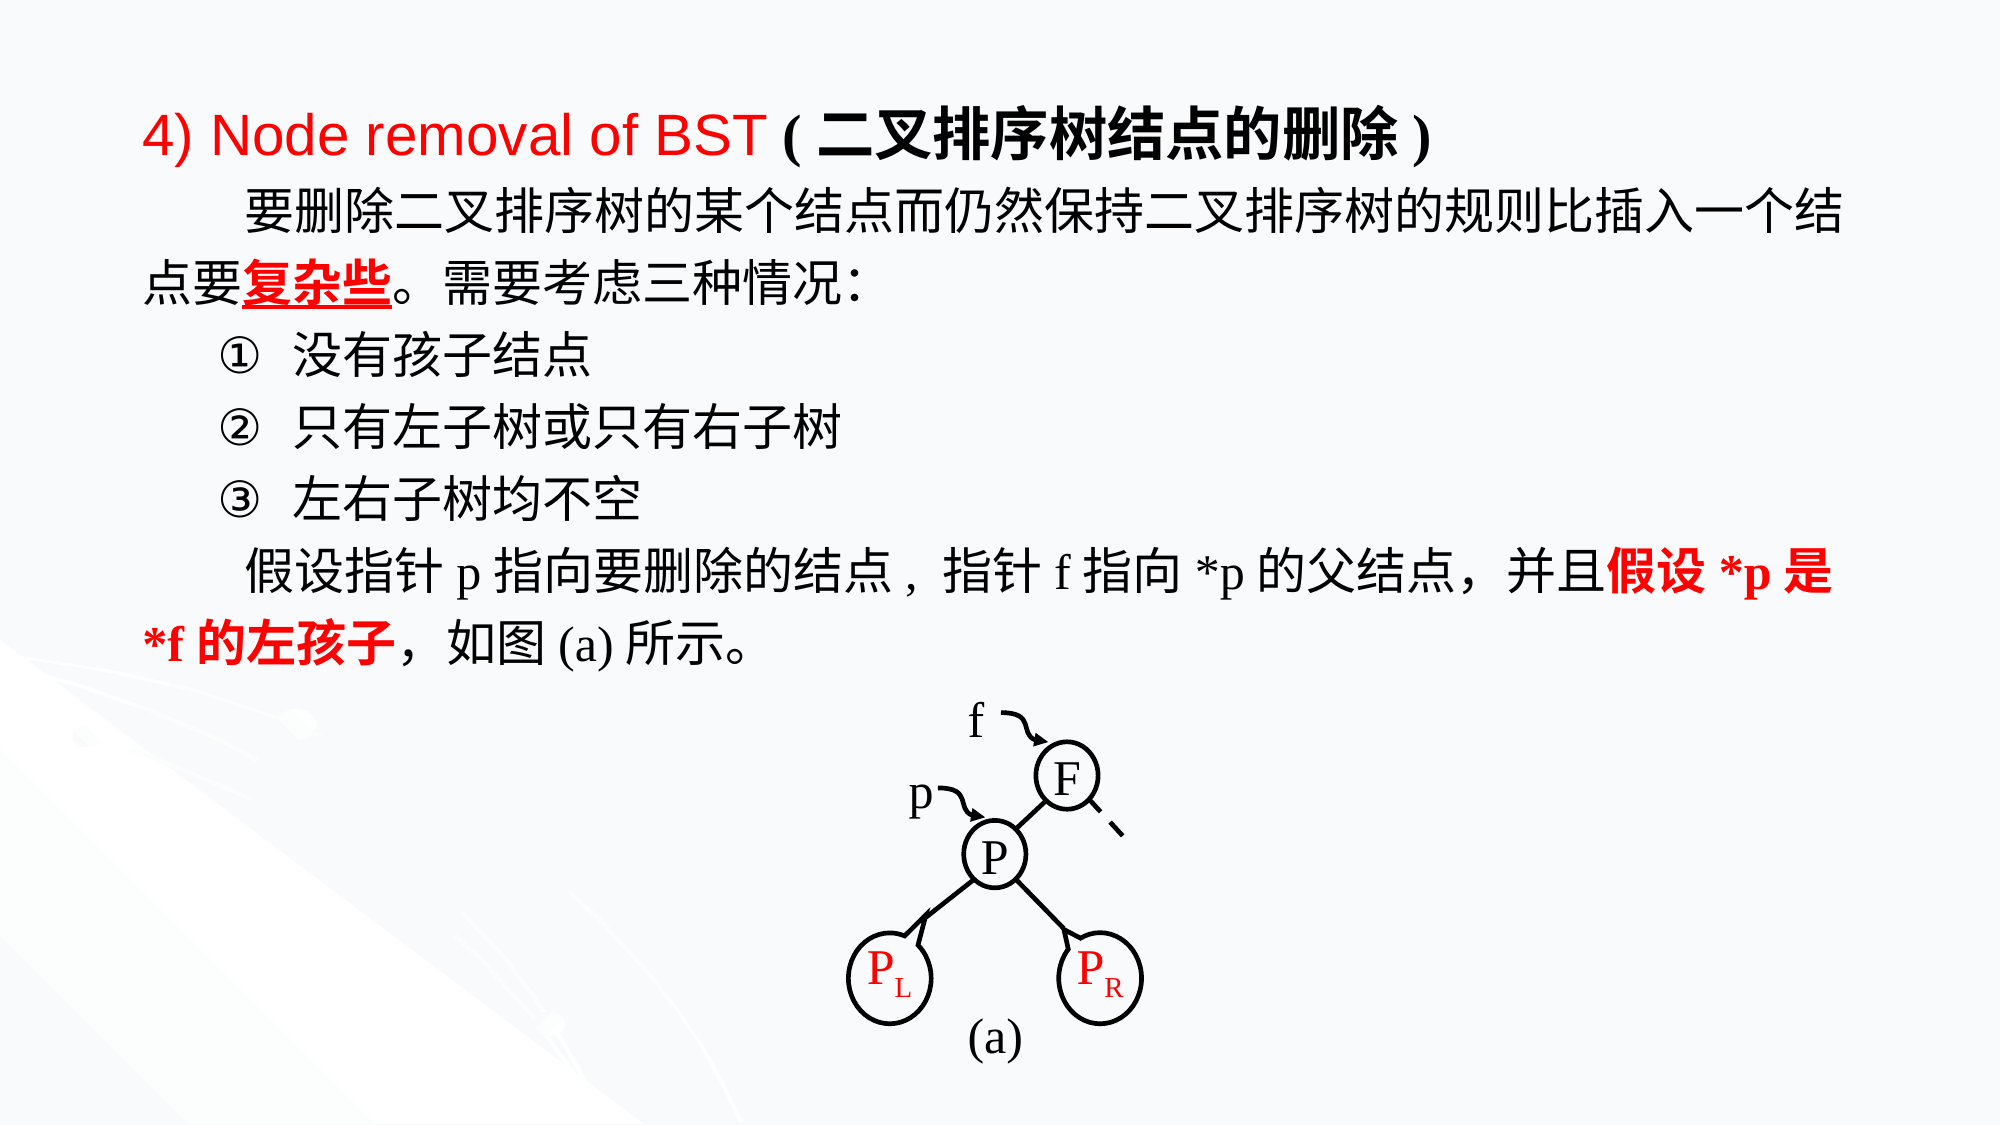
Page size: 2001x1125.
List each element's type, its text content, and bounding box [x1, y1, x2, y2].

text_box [848, 680, 1142, 1072]
text_box 4) Node removal of BST (二叉排序树结点的删除) 要删除二叉排序树的某个结点而仍然保持二叉排序树的规则比插入一个结点要复杂些。需要考虑三种情况： 没有孩子结点 只有左子树或只有右子树 左右子树均不空 假设指针p指向要删除的结点, 指针f指向*p的父结点，并且假设*p是*f的左孩子，如图(a)所示。 [127, 90, 1885, 679]
